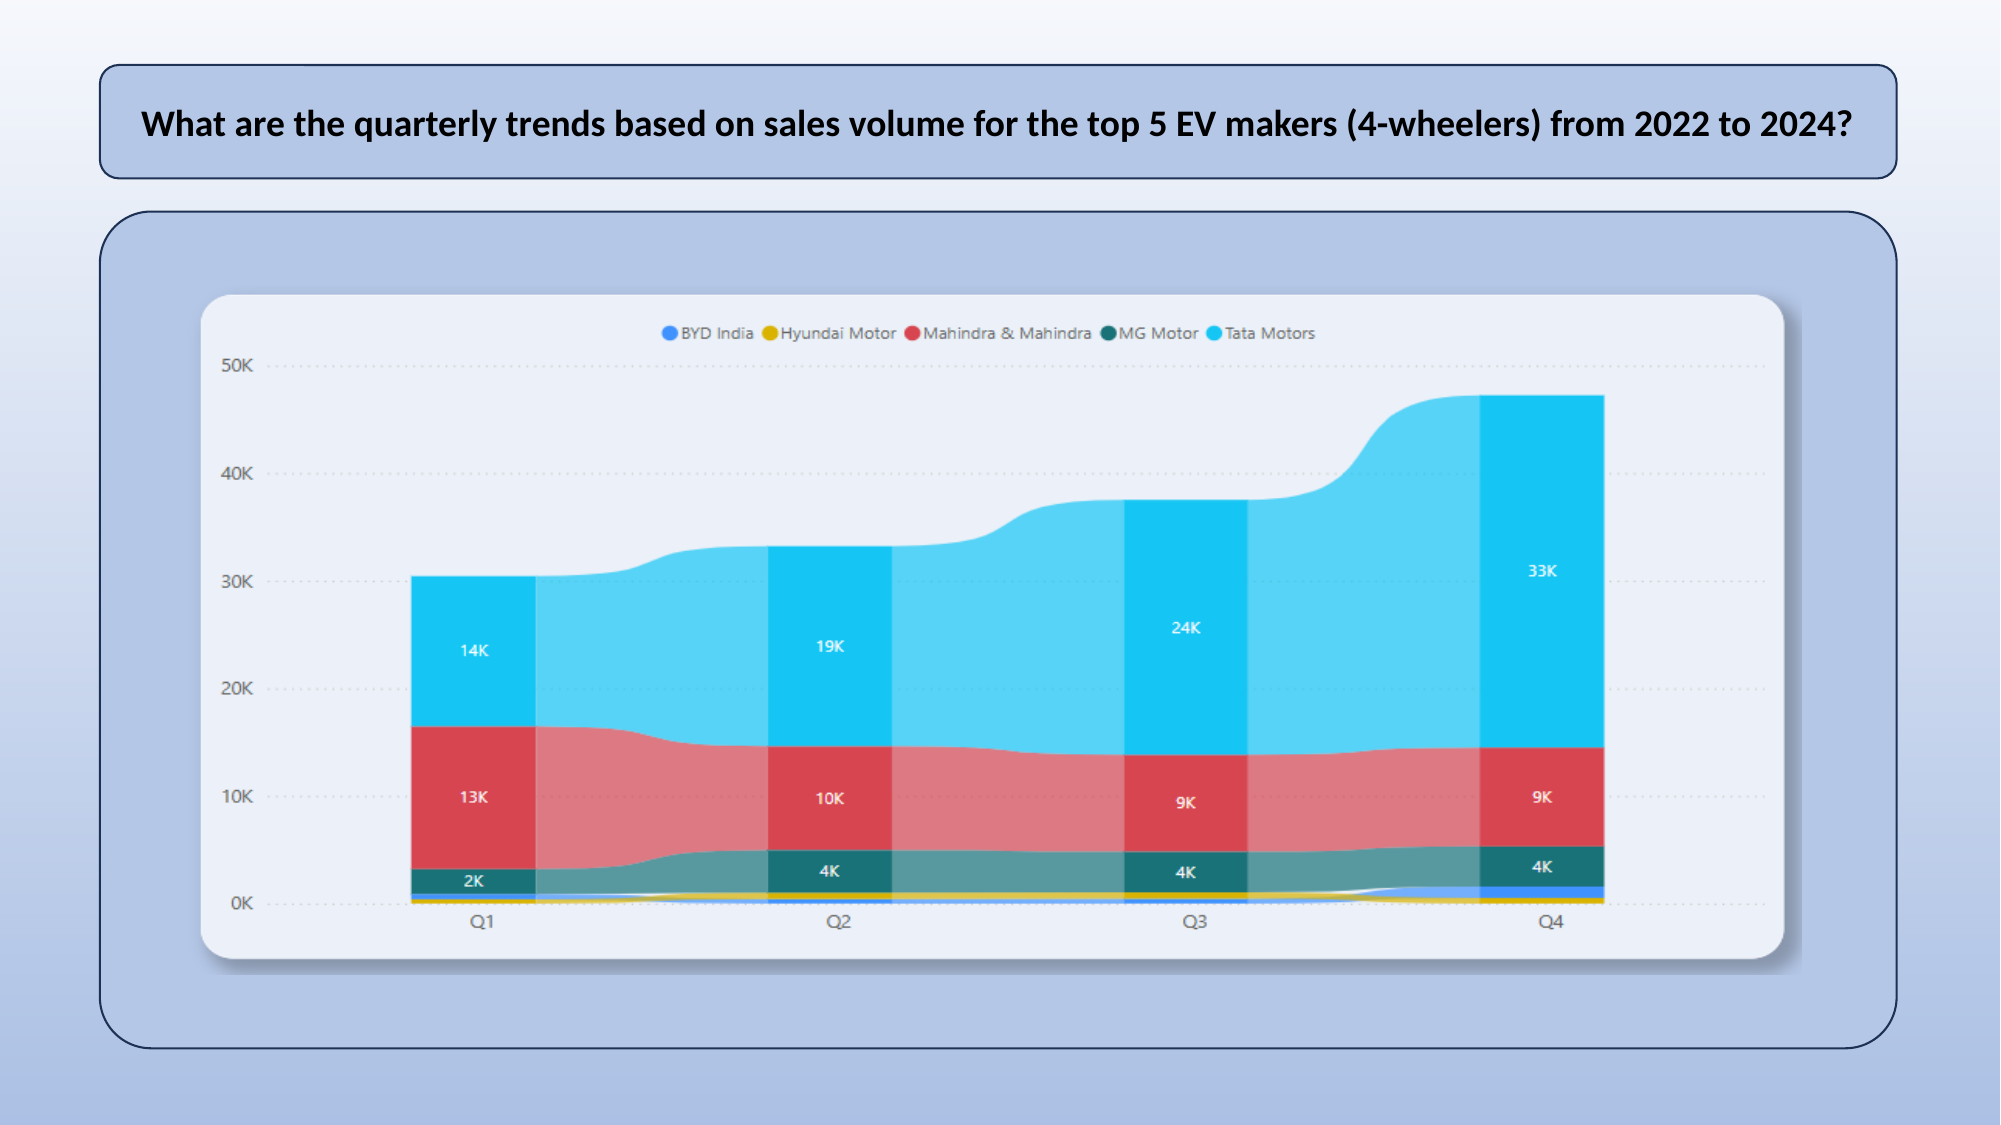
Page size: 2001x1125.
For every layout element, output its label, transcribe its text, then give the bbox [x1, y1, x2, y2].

text_box What are the quarterly trends based on sales volume for the top 5 EV makers (4-wheelers) from 2022 to 2024? [98, 63, 1898, 180]
picture [180, 285, 1802, 975]
text_box [98, 210, 1898, 1050]
